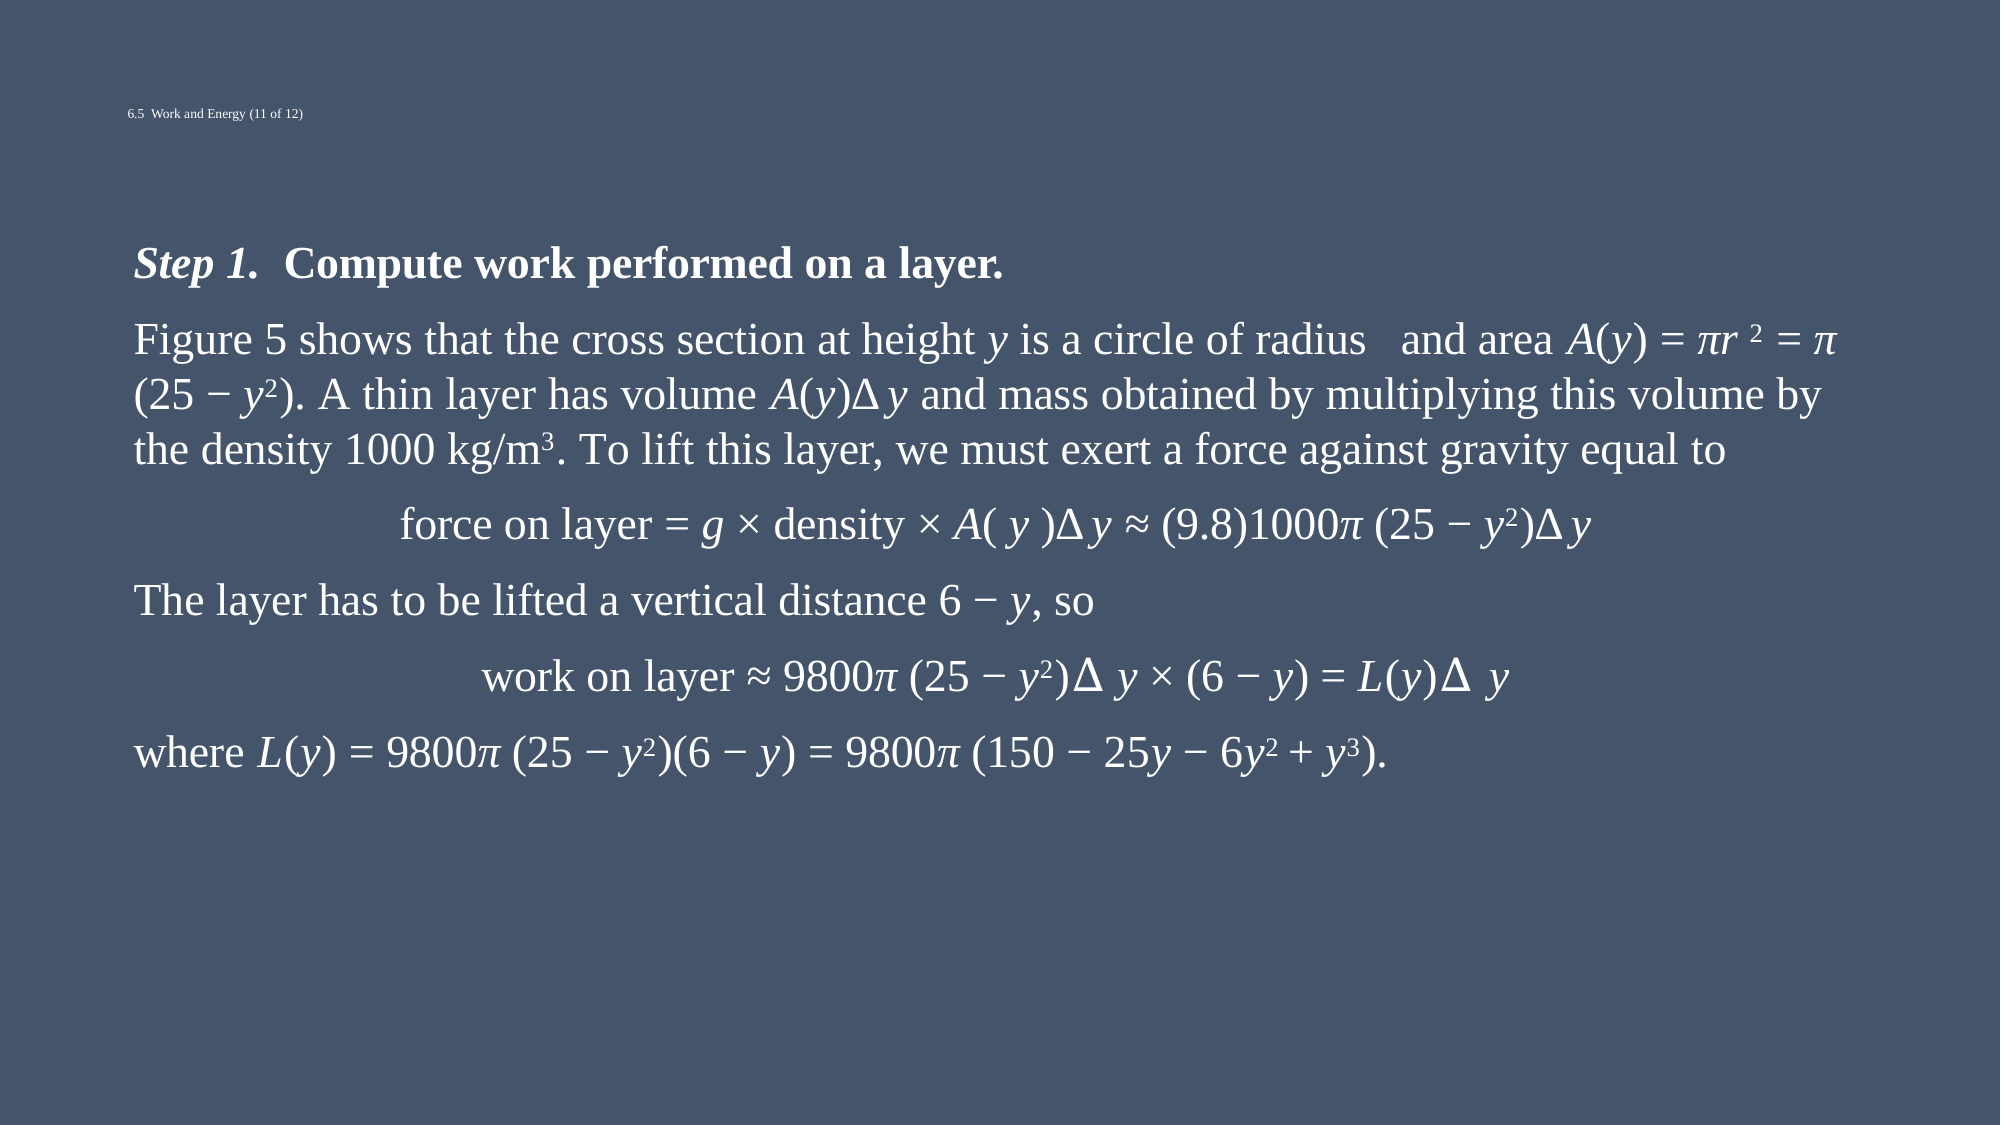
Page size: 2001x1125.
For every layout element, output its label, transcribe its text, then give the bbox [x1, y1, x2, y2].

title 6.5 Work and Energy (11 of 12) [112, 99, 1775, 203]
